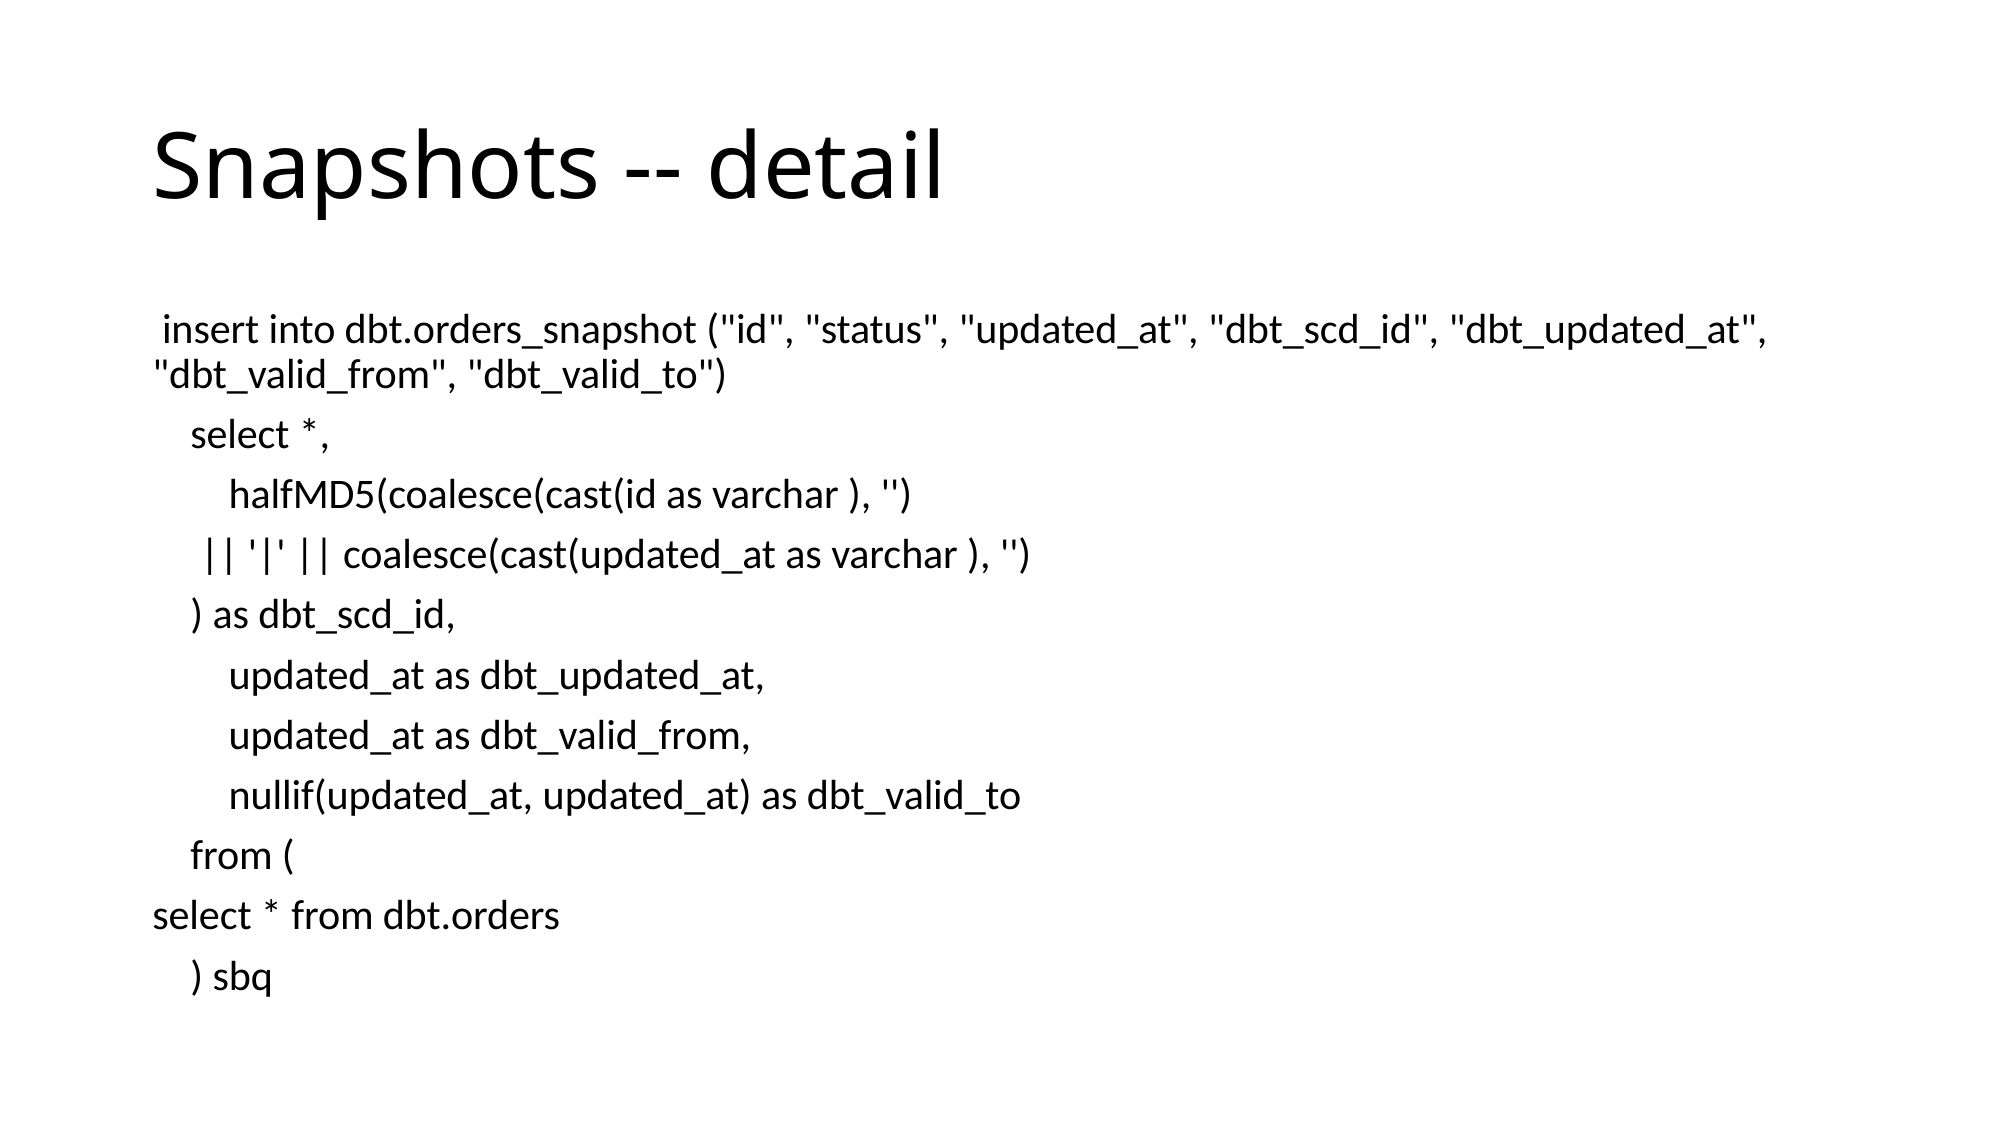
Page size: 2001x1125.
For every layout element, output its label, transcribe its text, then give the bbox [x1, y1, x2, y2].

list insert into dbt.orders_snapshot ("id", "status", "updated_at", "dbt_scd_id", "dbt_updated_at", "dbt_valid_from", "dbt_valid_to") select *, halfMD5(coalesce(cast(id as varchar ), '') || '|' || coalesce(cast(updated_at as varchar ), '') ) as dbt_scd_id, updated_at as dbt_updated_at, updated_at as dbt_valid_from, nullif(updated_at, updated_at) as dbt_valid_to from ( select * from dbt.orders ) sbq [137, 299, 1863, 1014]
title Snapshots -- detail [137, 59, 1863, 278]
